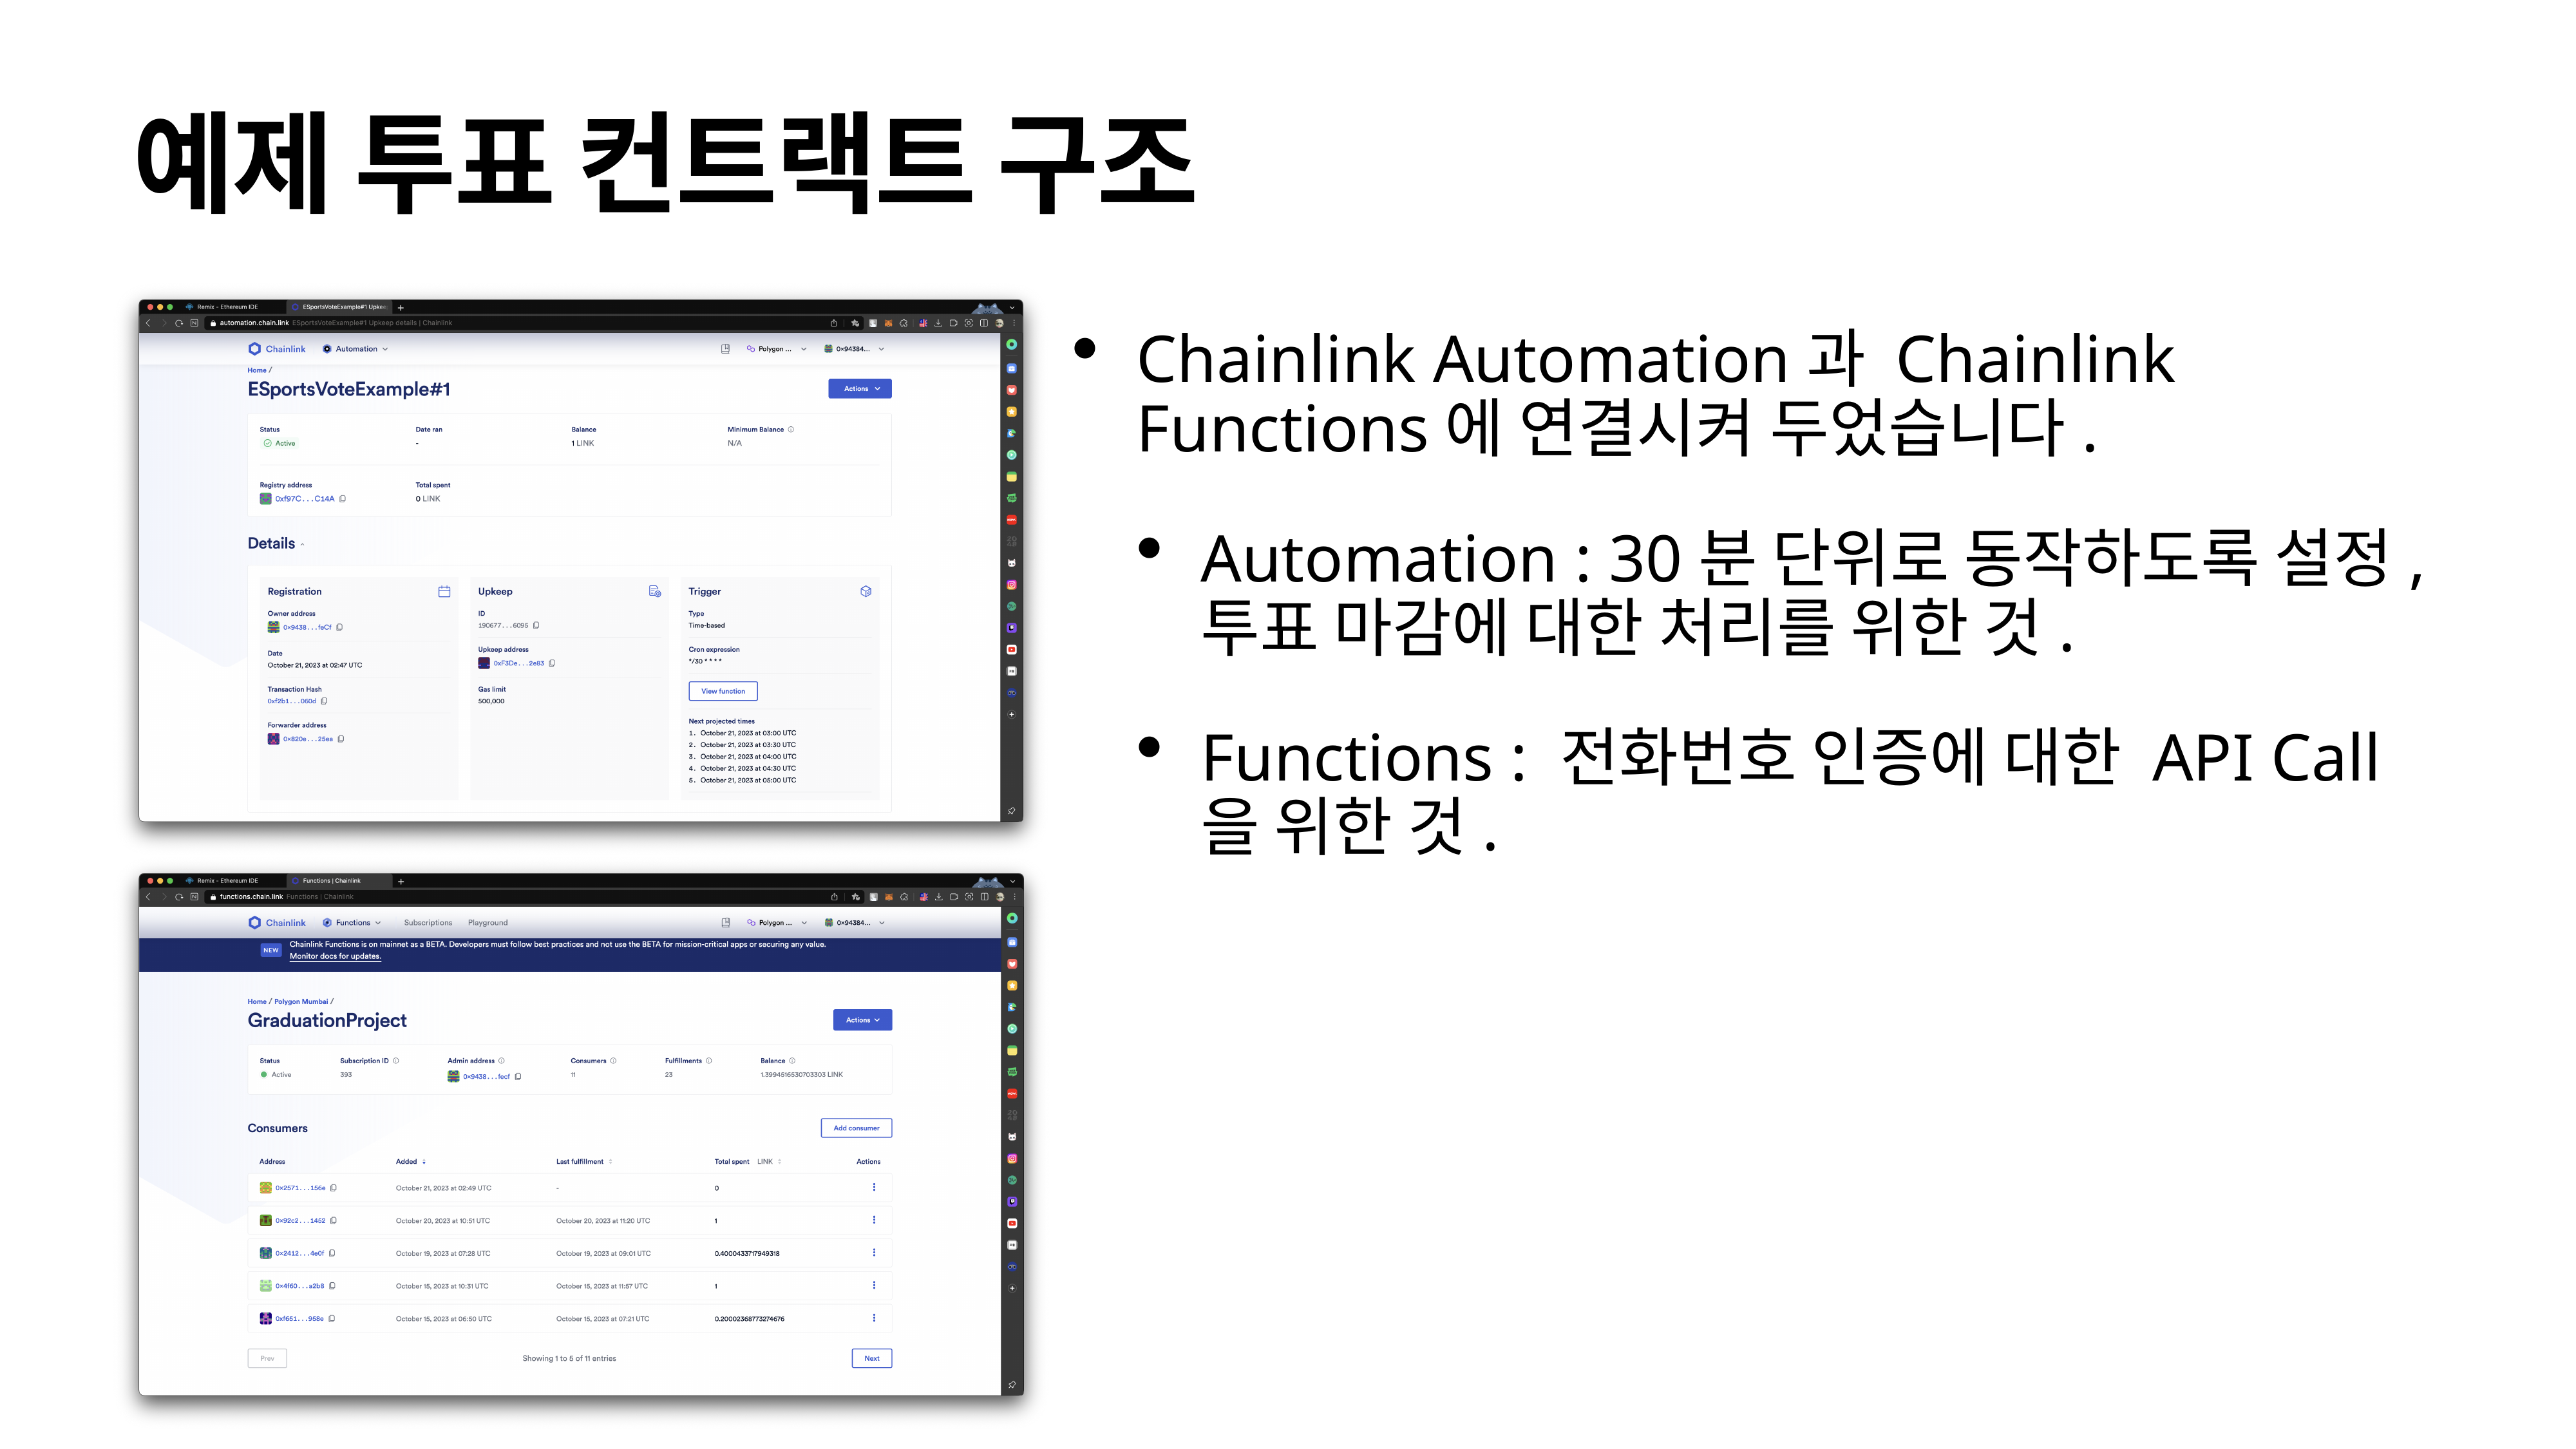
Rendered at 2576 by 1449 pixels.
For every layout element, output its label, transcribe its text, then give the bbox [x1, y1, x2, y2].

picture [111, 281, 1051, 1432]
title 예제 투표 컨트랙트 구조 [127, 113, 2449, 266]
list Chainlink Automation과 Chainlink Functions에 연결시켜 두었습니다. Automation : 30분 단위로 동작하도록 설정, 투표 마감에 대한 처리를 위한 것. Functions : 전화번호 인증에 대한 API Call을 위한 것. [1066, 321, 2449, 1321]
